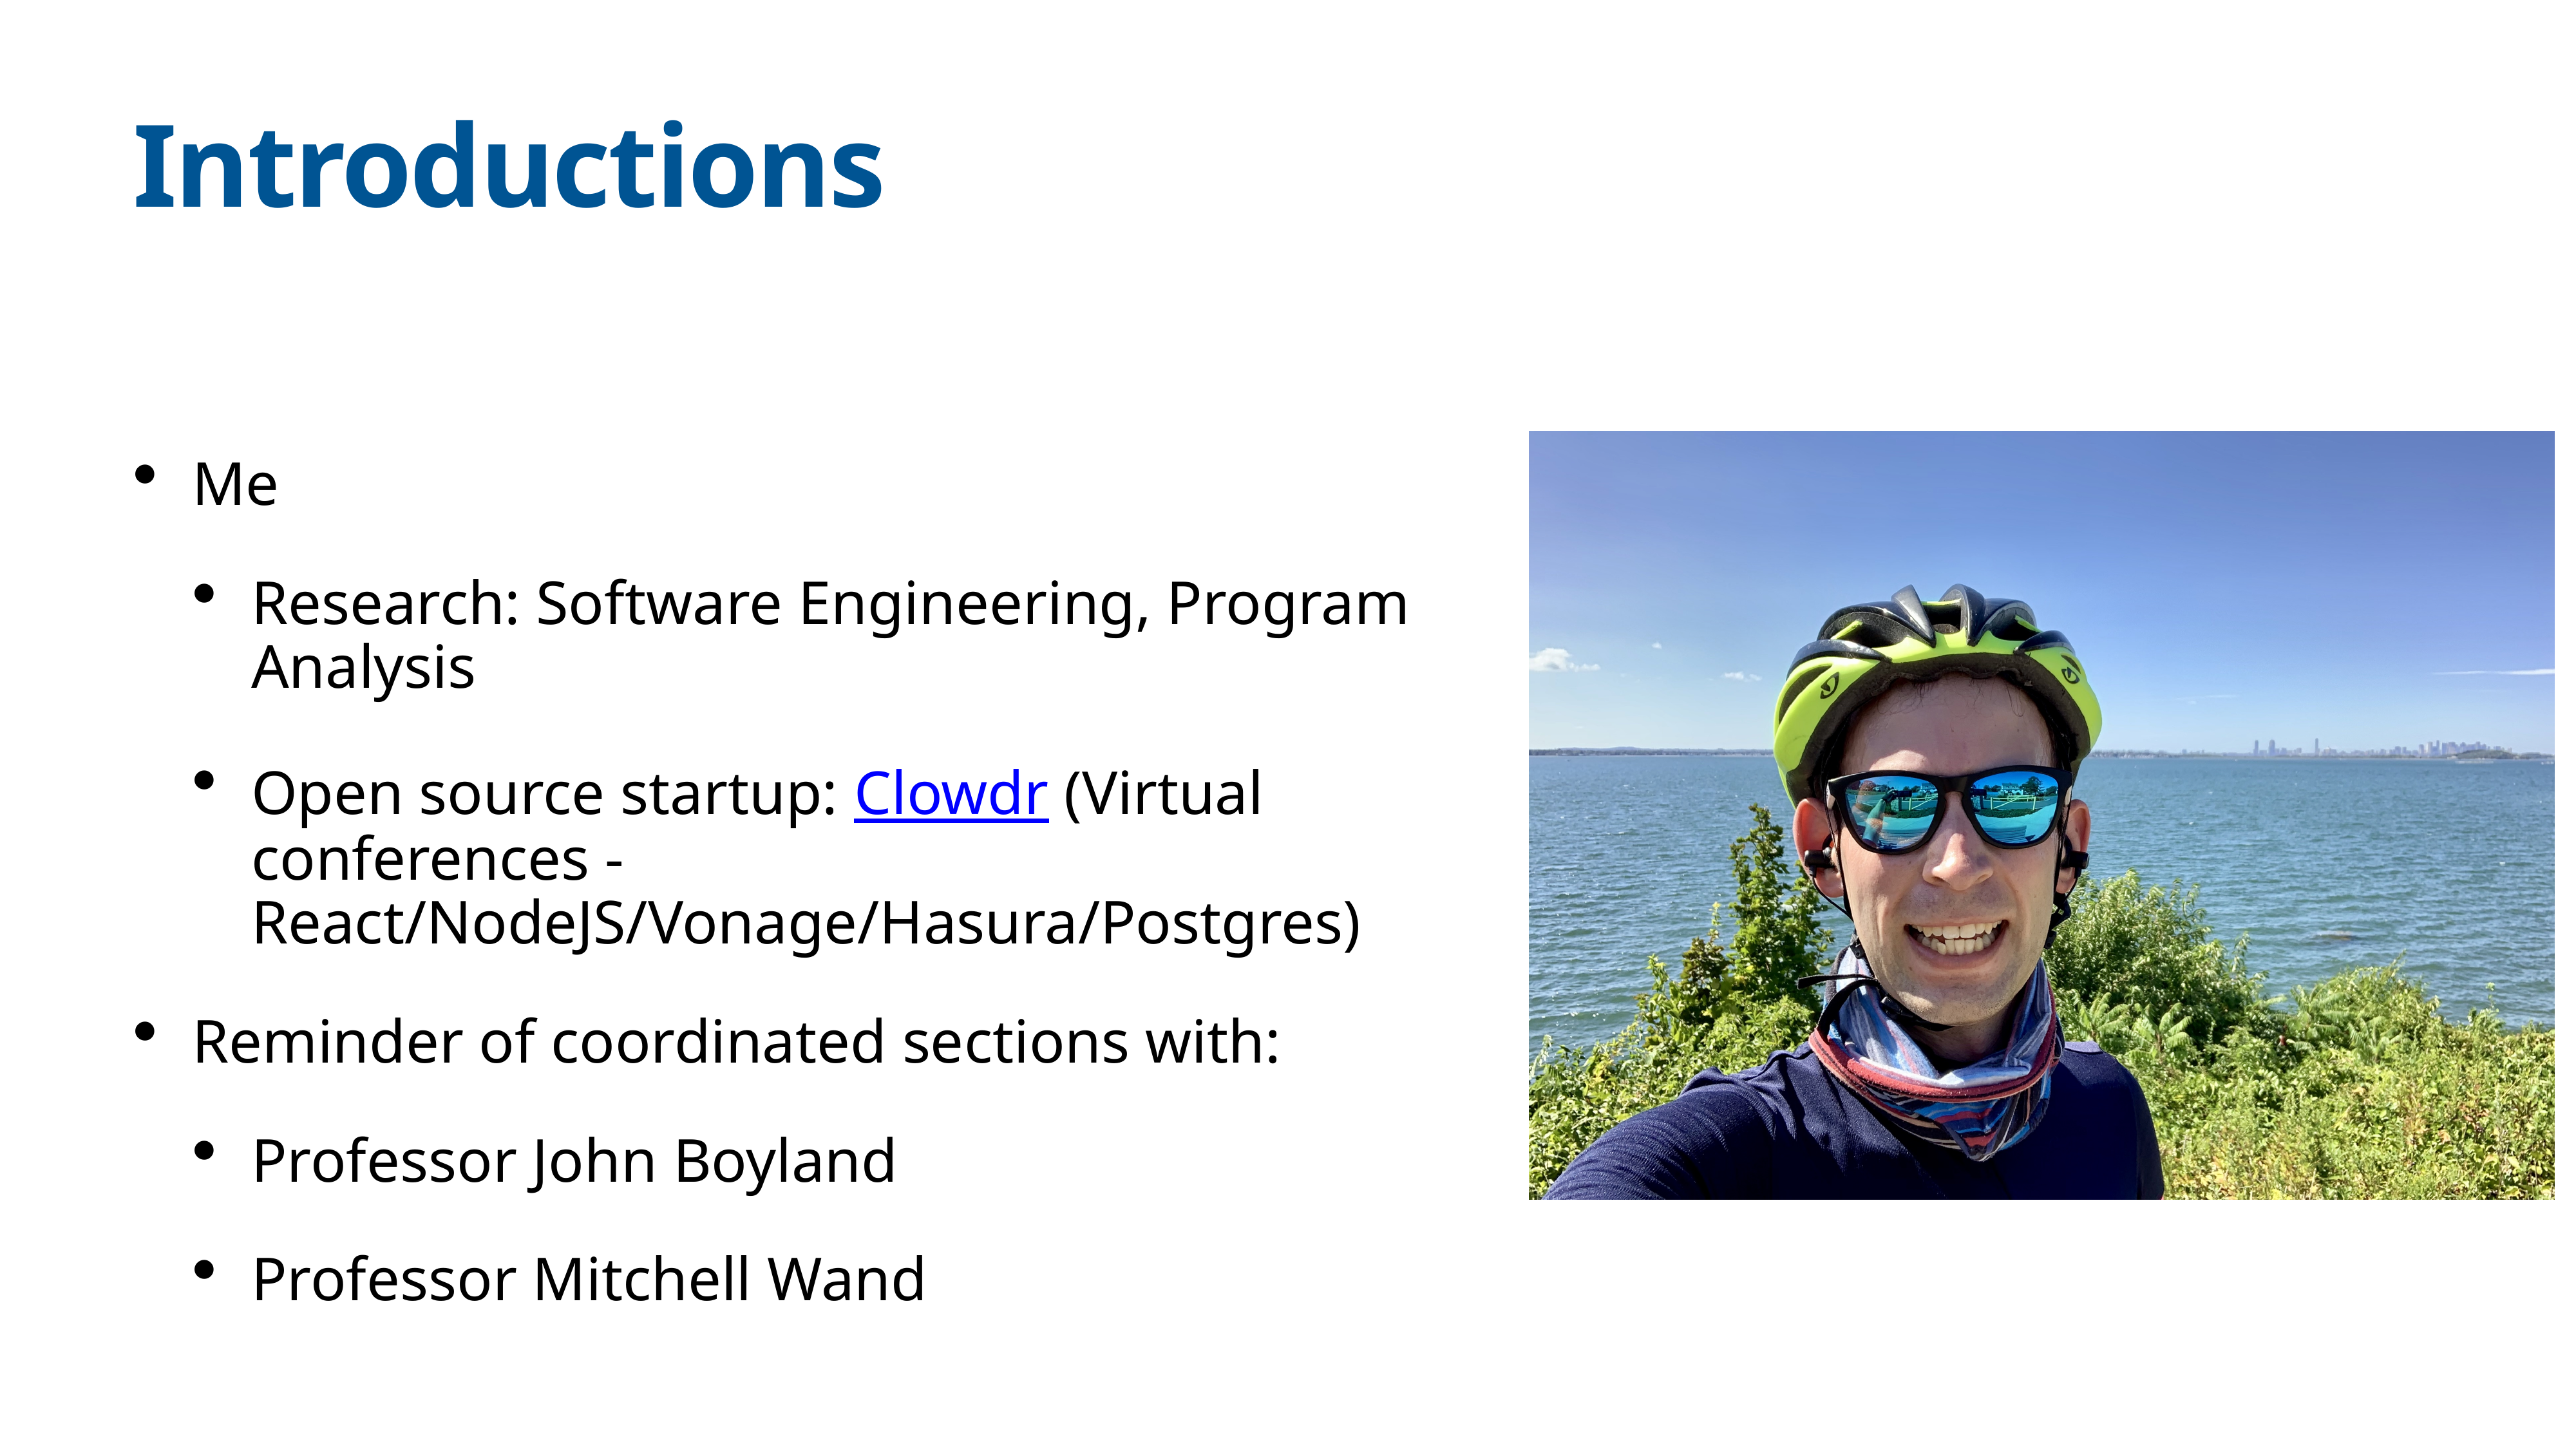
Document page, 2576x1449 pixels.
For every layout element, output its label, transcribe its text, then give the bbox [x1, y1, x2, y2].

picture [1529, 430, 2555, 1200]
list Me Research: Software Engineering, Program Analysis Open source startup: Clowdr (Virtual conferences - React/NodeJS/Vonage/Hasura/Postgres) Reminder of coordinated sections with: Professor John Boyland Professor Mitchell Wand [127, 448, 1523, 1321]
title Introductions [127, 113, 2449, 266]
